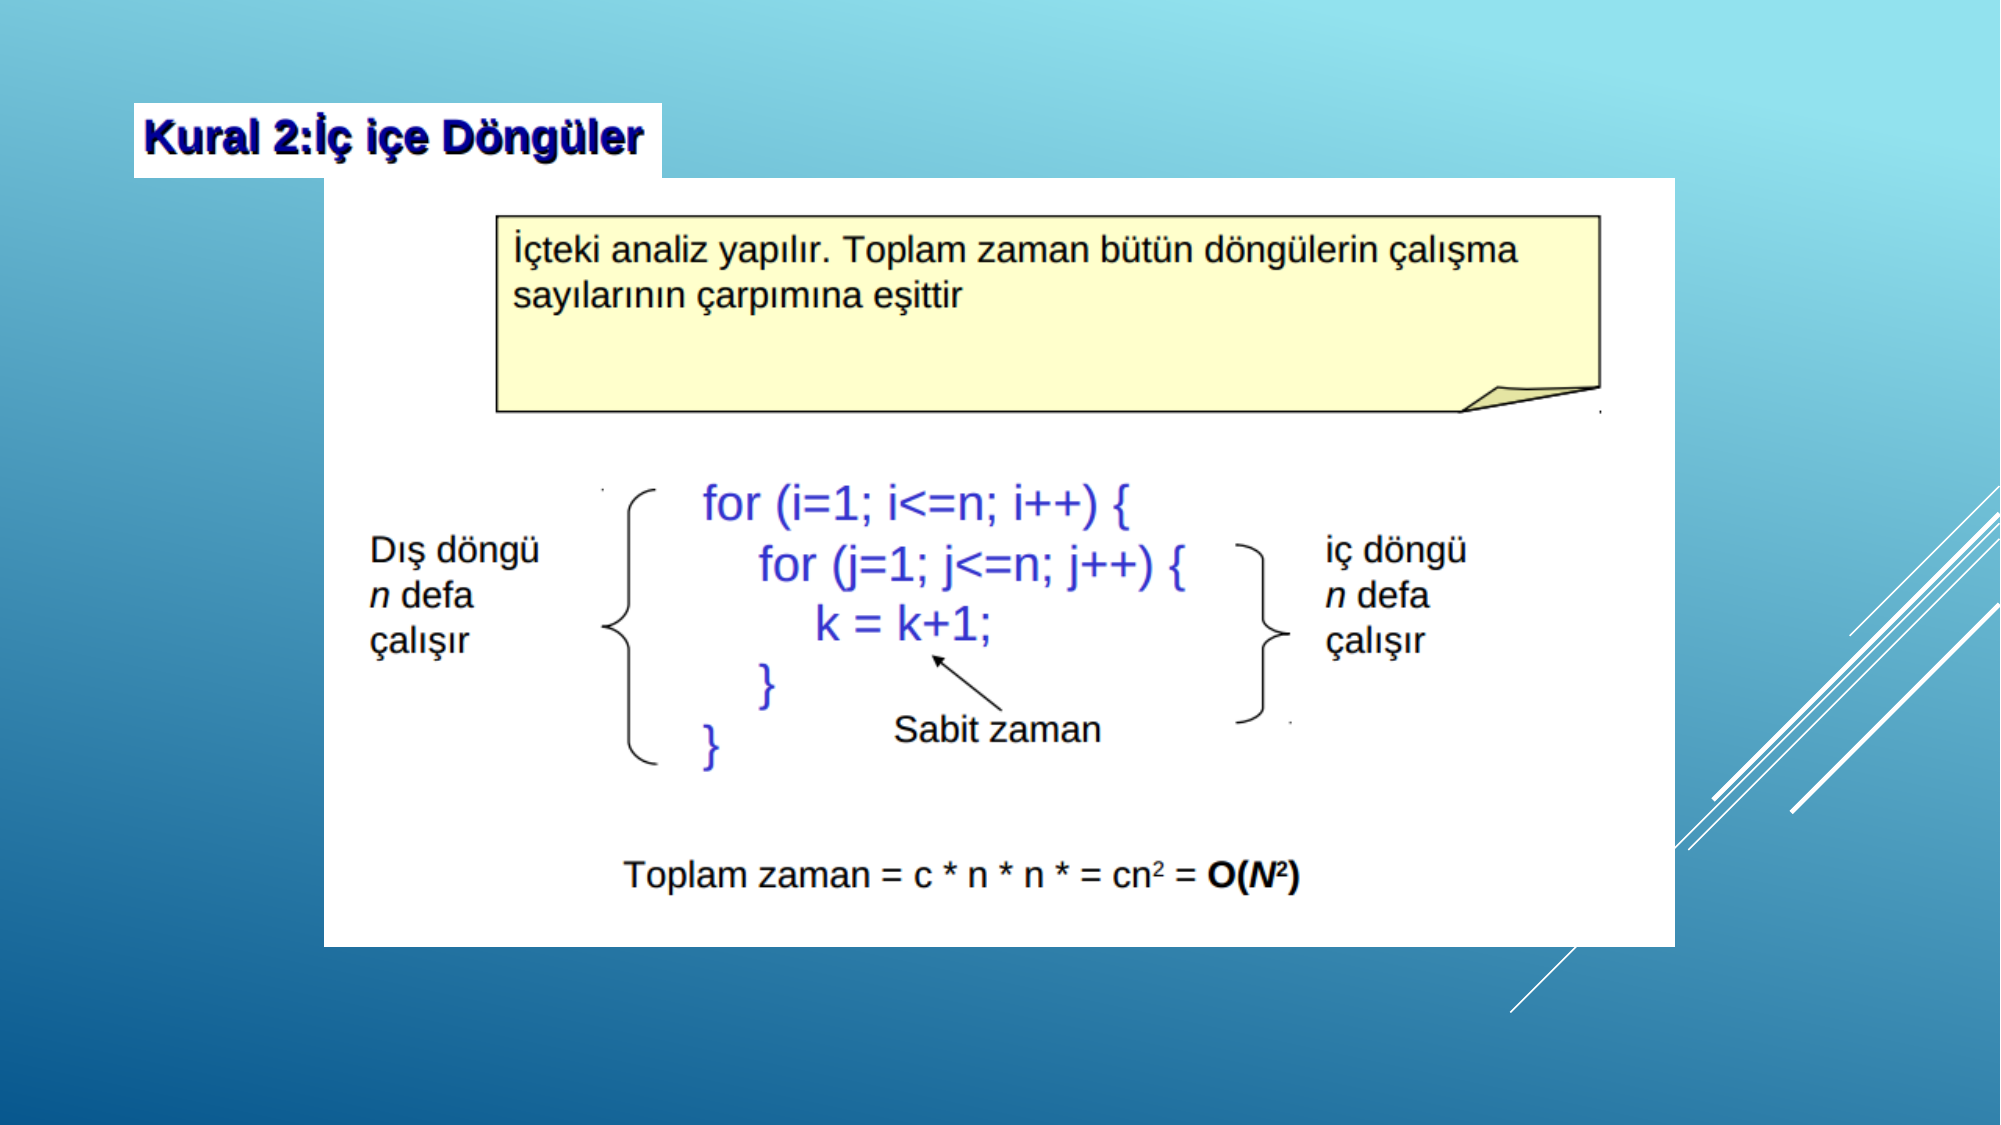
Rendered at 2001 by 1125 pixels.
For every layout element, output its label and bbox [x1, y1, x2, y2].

picture [134, 102, 1676, 948]
